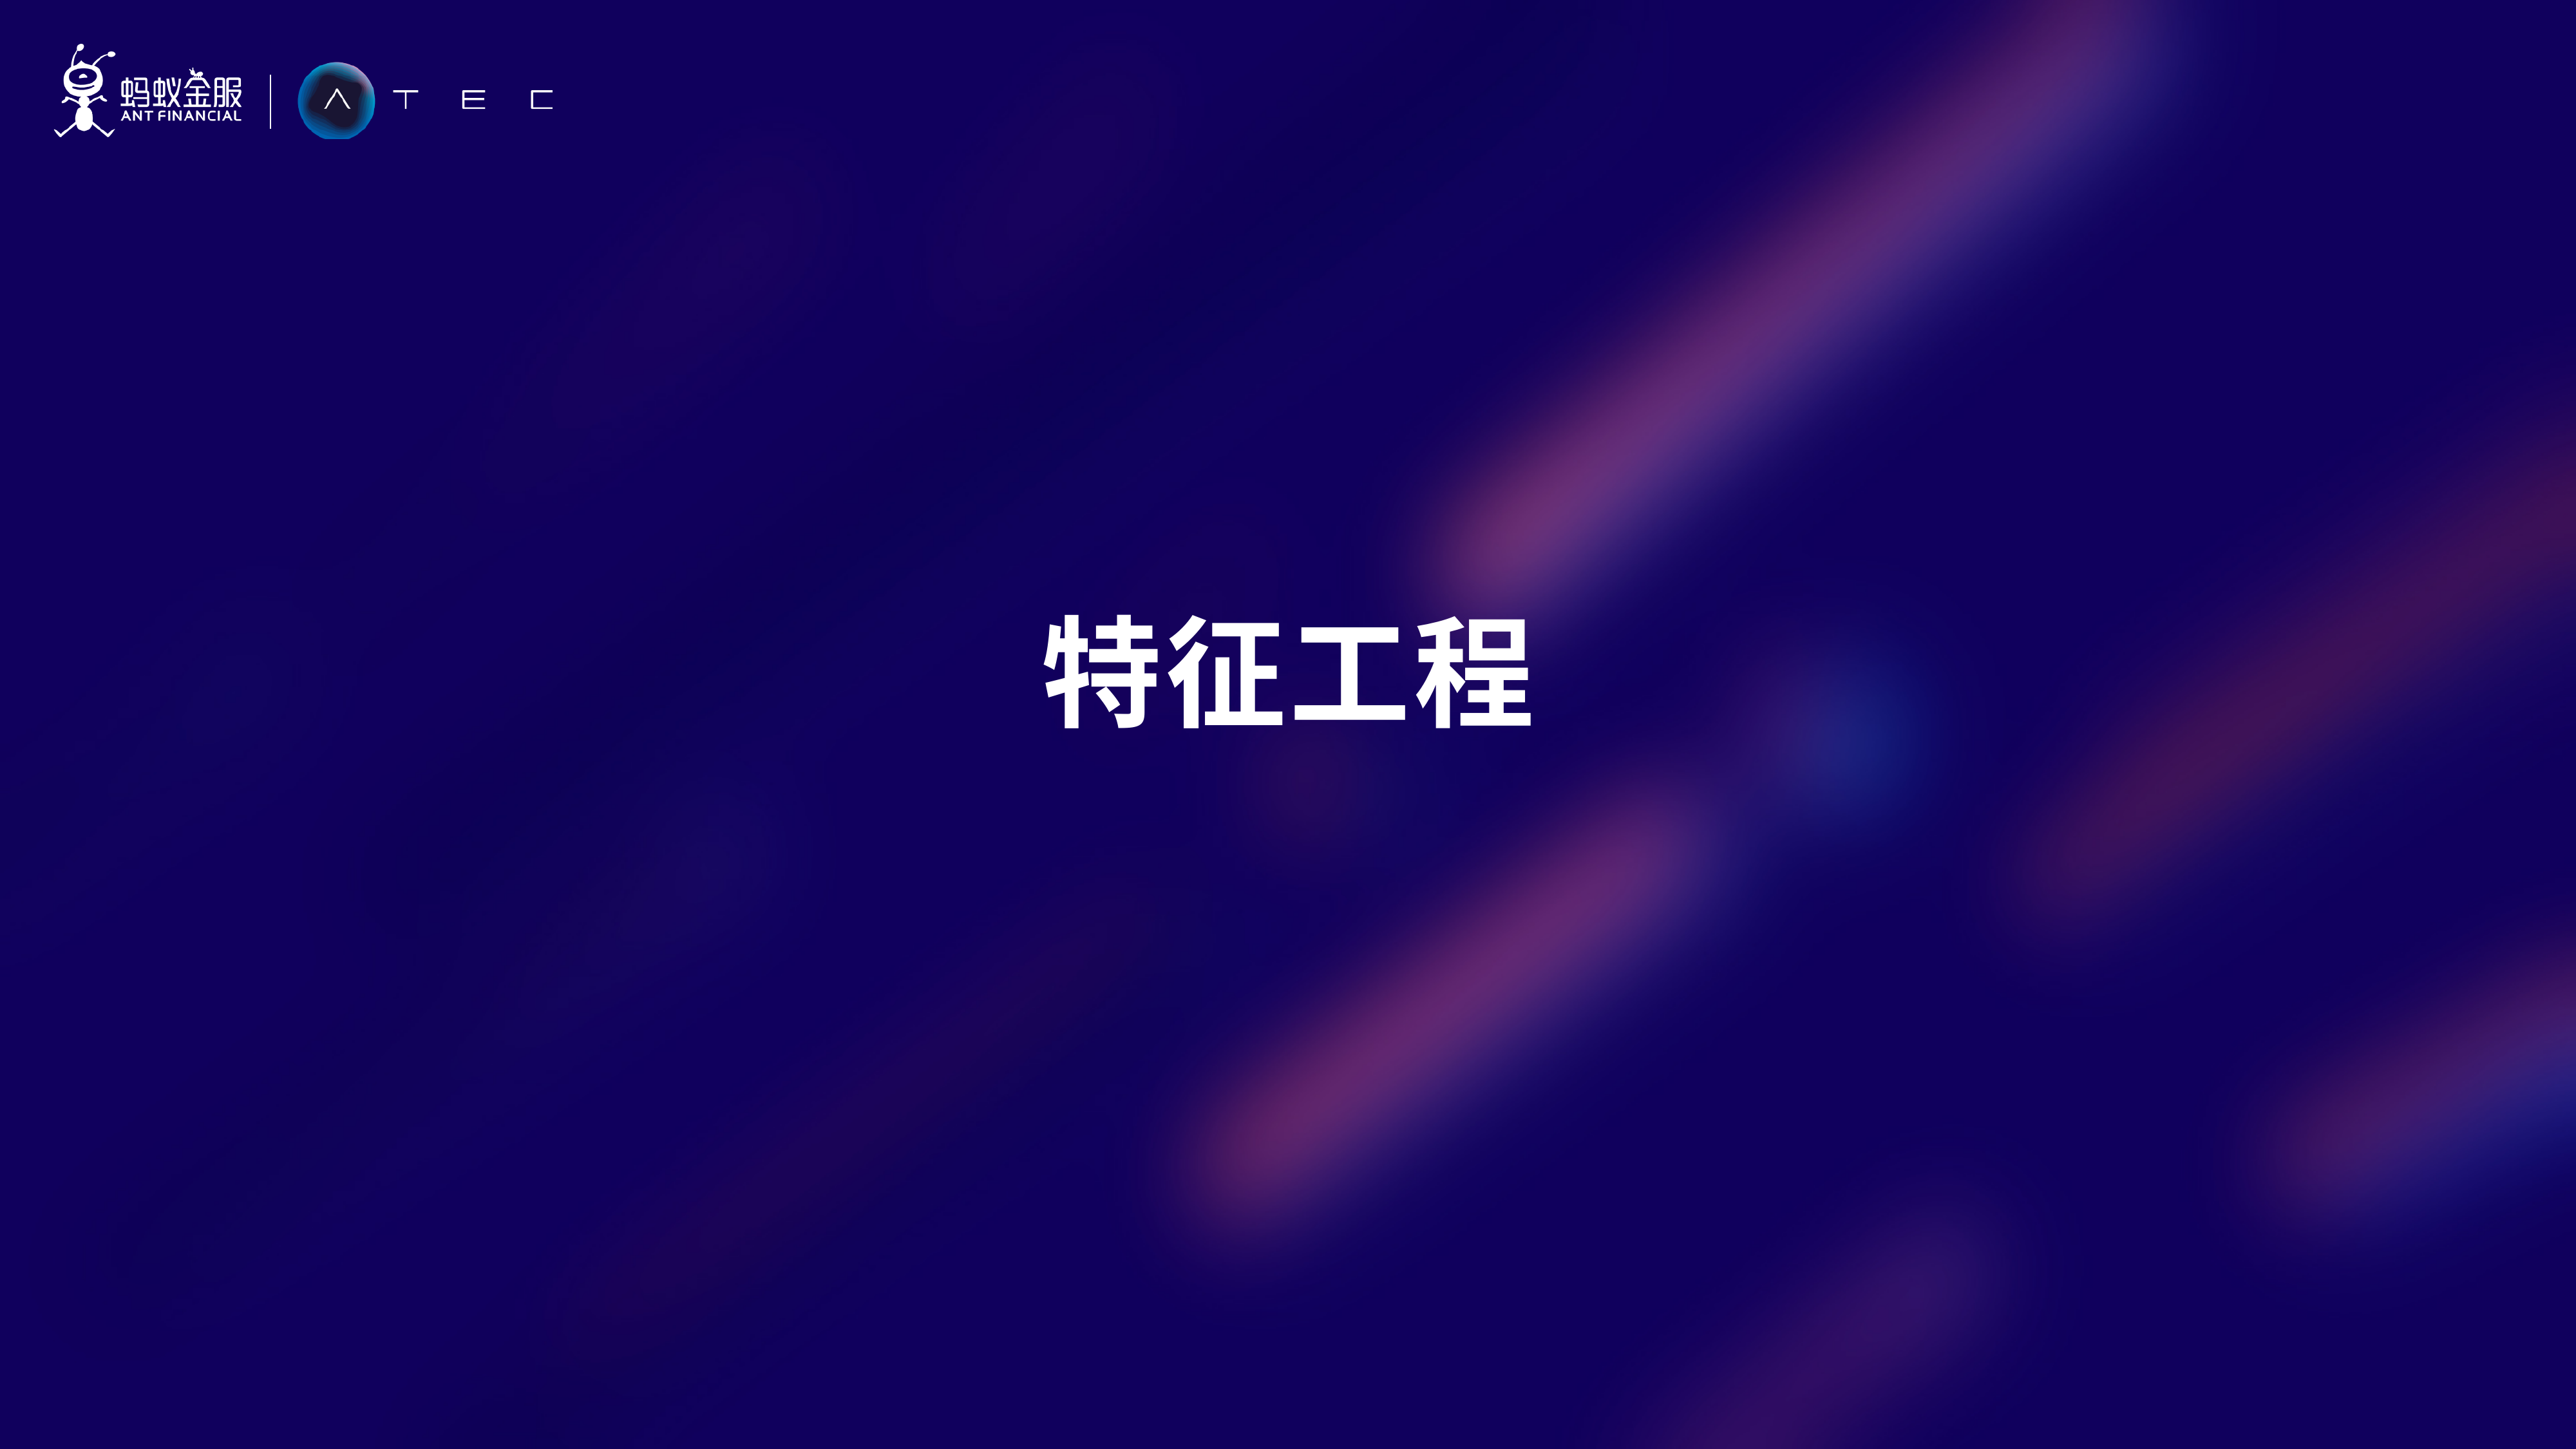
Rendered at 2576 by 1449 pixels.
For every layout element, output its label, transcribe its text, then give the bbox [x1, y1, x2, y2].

picture [0, 0, 2576, 1449]
title 特征工程 [187, 423, 2389, 916]
